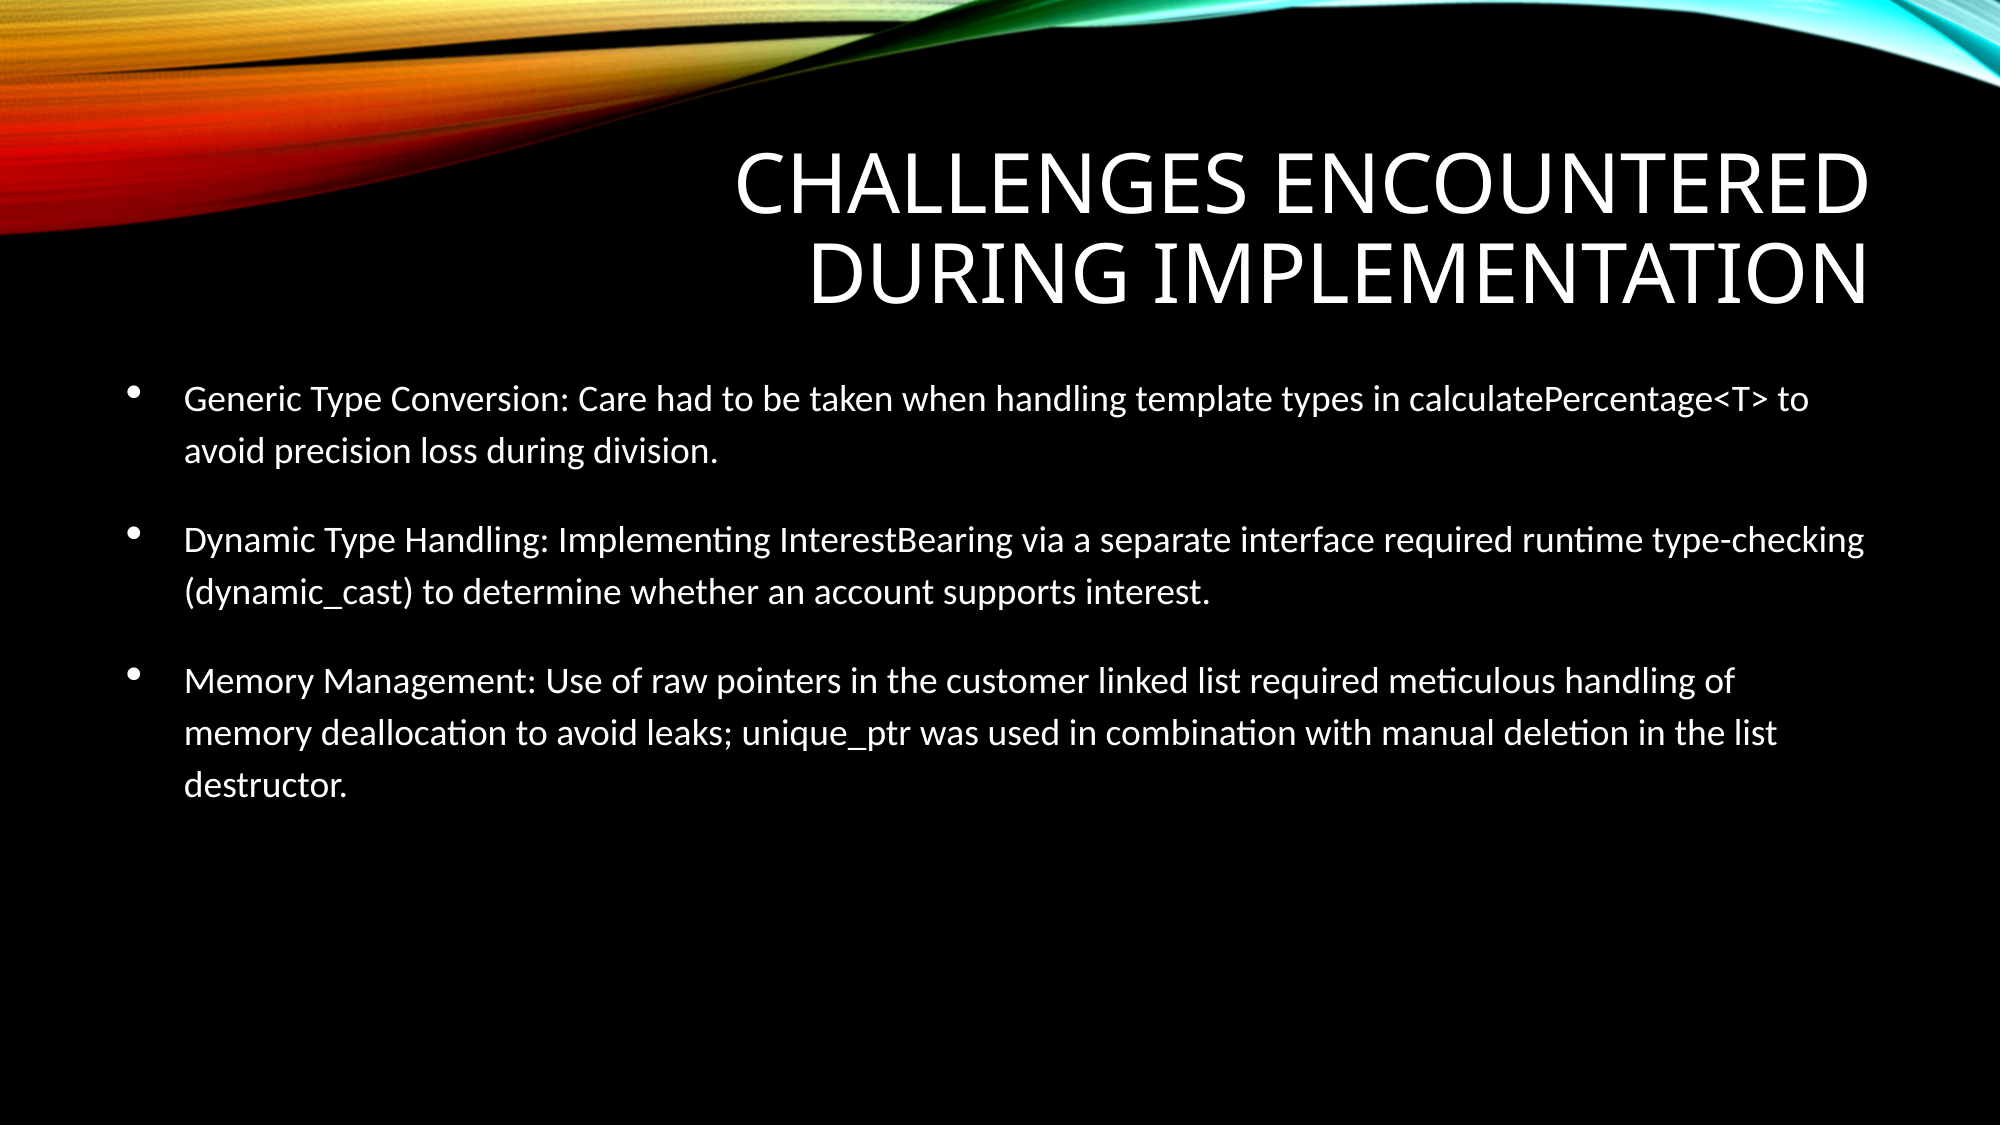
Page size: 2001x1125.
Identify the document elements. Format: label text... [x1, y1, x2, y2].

title Challenges Encountered During Implementation [474, 125, 1888, 338]
list Generic Type Conversion: Care had to be taken when handling template types in calculatePercentage<T> to avoid precision loss during division. Dynamic Type Handling: Implementing InterestBearing via a separate interface required runtime type-checking (dynamic_cast) to determine whether an account supports interest. Memory Management: Use of raw pointers in the customer linked list required meticulous handling of memory deallocation to avoid leaks; unique_ptr was used in combination with manual deletion in the list destructor. [112, 360, 1888, 1021]
picture [0, 0, 2000, 237]
